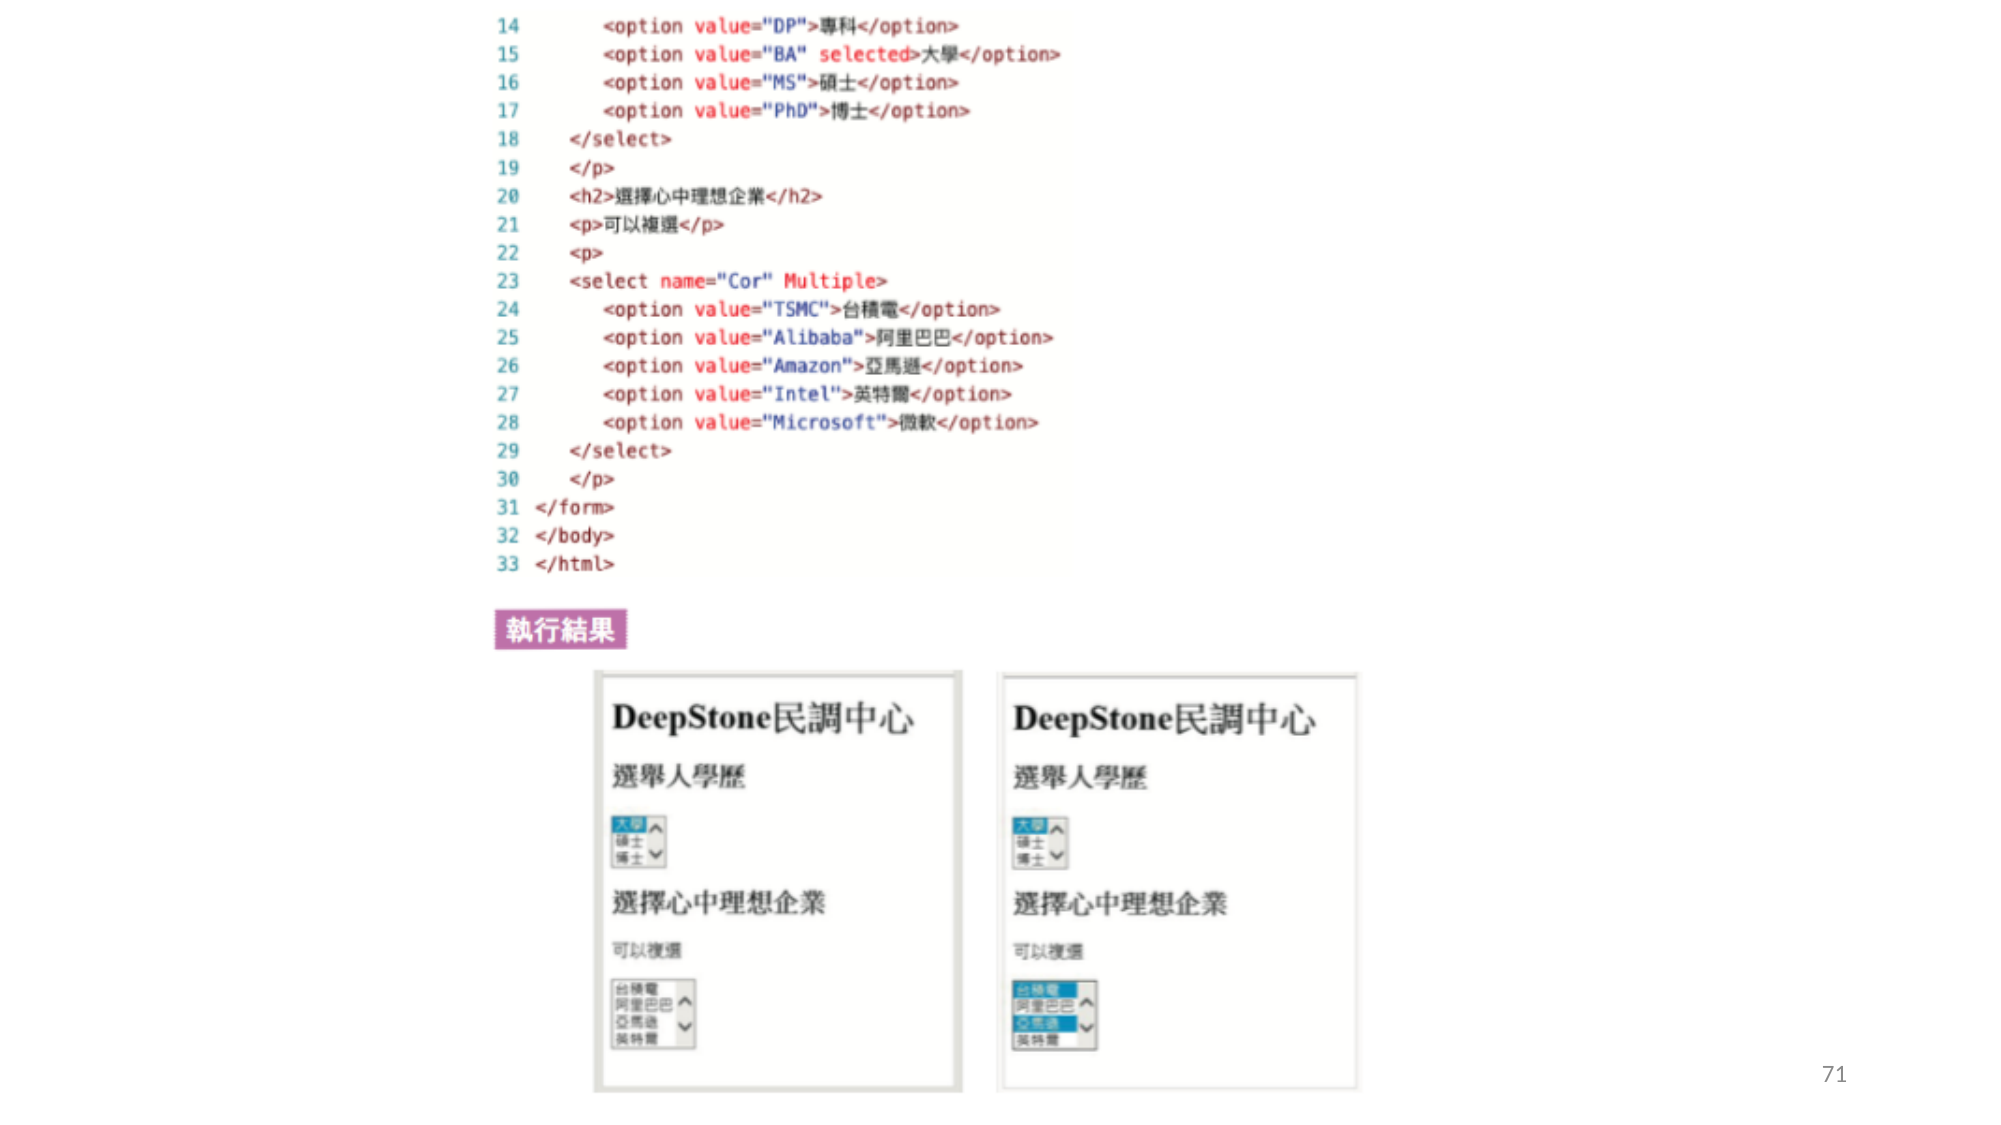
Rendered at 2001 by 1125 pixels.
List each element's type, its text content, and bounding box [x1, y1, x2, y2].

picture [445, 0, 1554, 1125]
slide_number 71 [1554, 1042, 1863, 1103]
